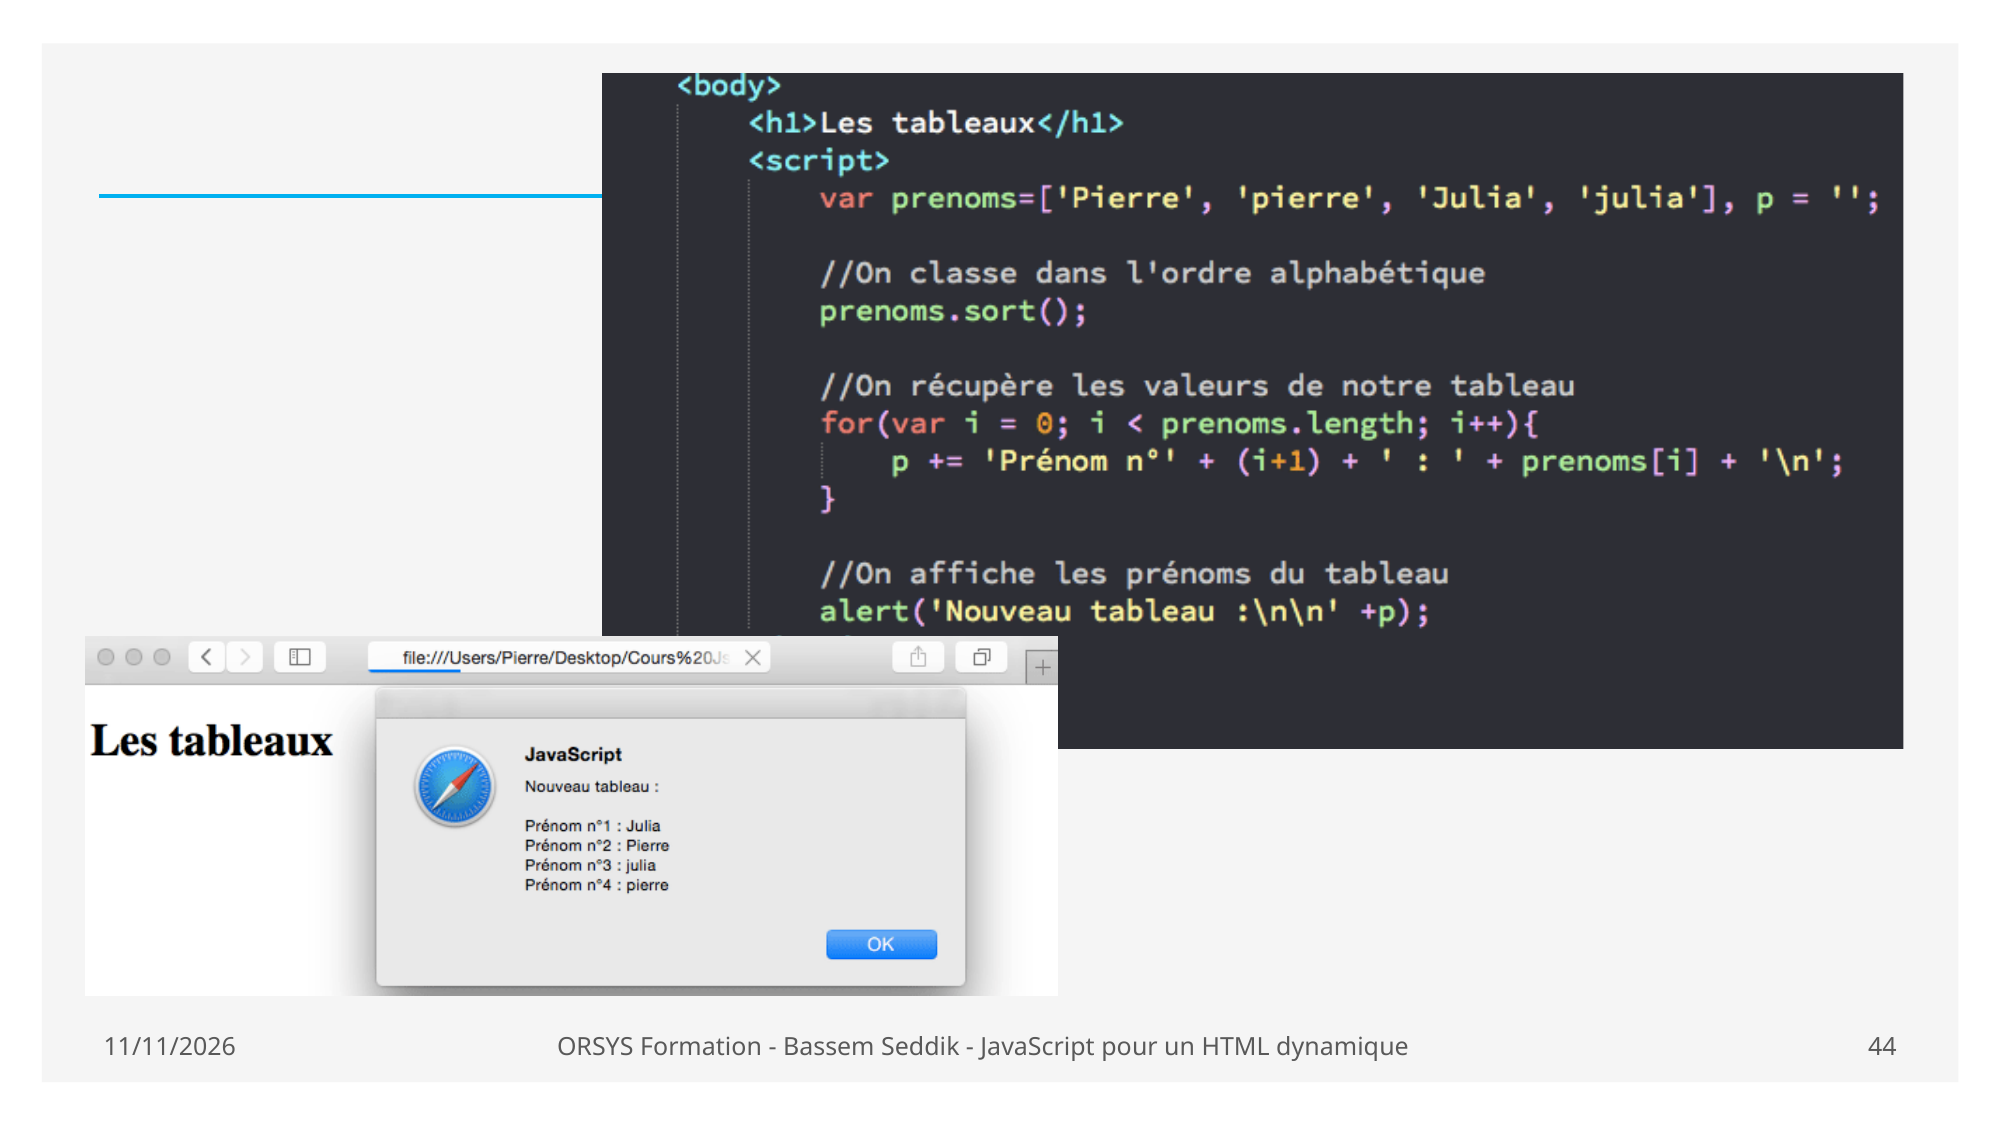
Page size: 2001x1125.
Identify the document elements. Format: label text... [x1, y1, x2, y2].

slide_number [88, 1017, 340, 1078]
slide_number 44 [1626, 1017, 1912, 1078]
footer ORSYS Formation - Bassem Seddik - JavaScript pour un HTML dynamique [340, 1017, 1626, 1078]
picture [85, 73, 1904, 996]
